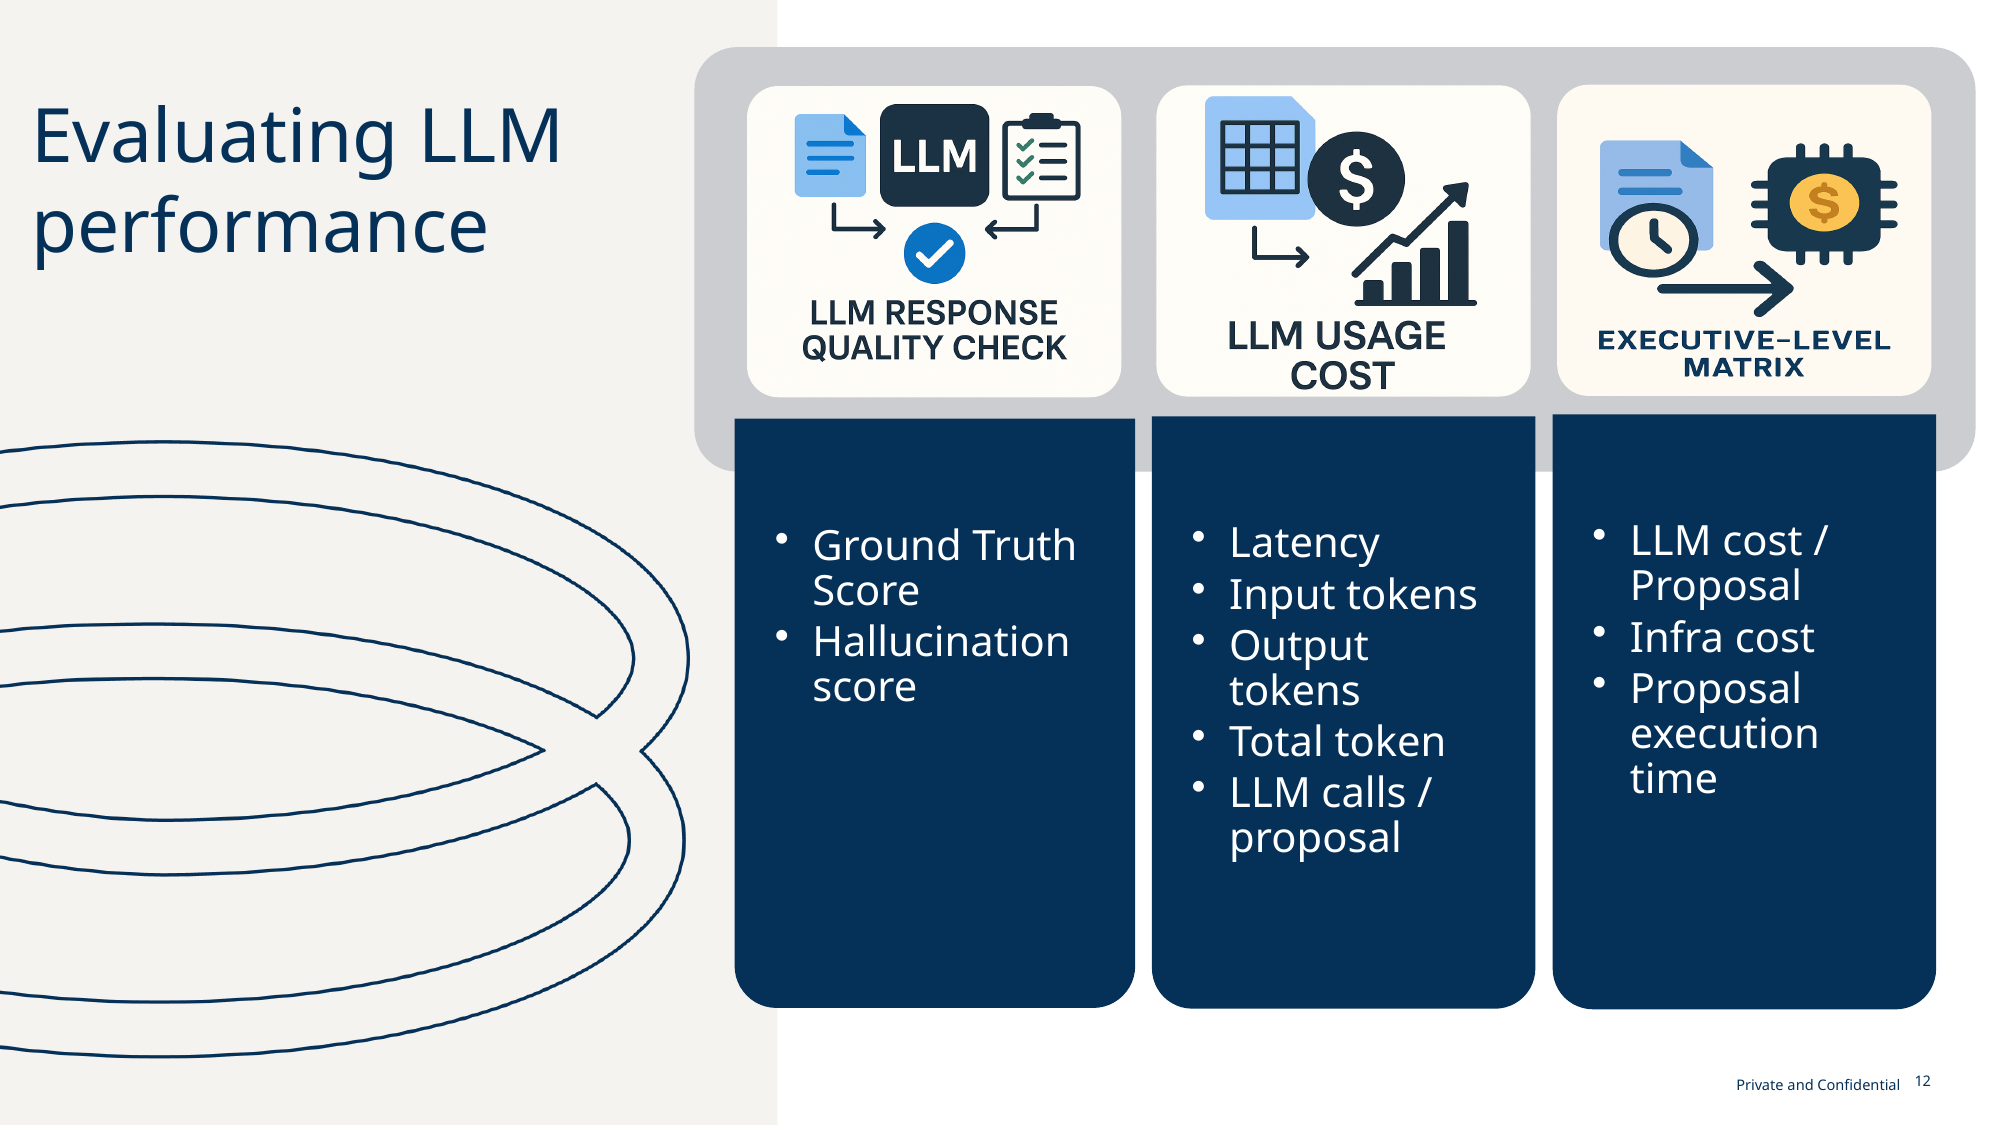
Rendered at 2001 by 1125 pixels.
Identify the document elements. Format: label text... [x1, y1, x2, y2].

picture [0, 427, 706, 1075]
title Evaluating LLM performance [31, 87, 685, 270]
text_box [693, 46, 1976, 991]
